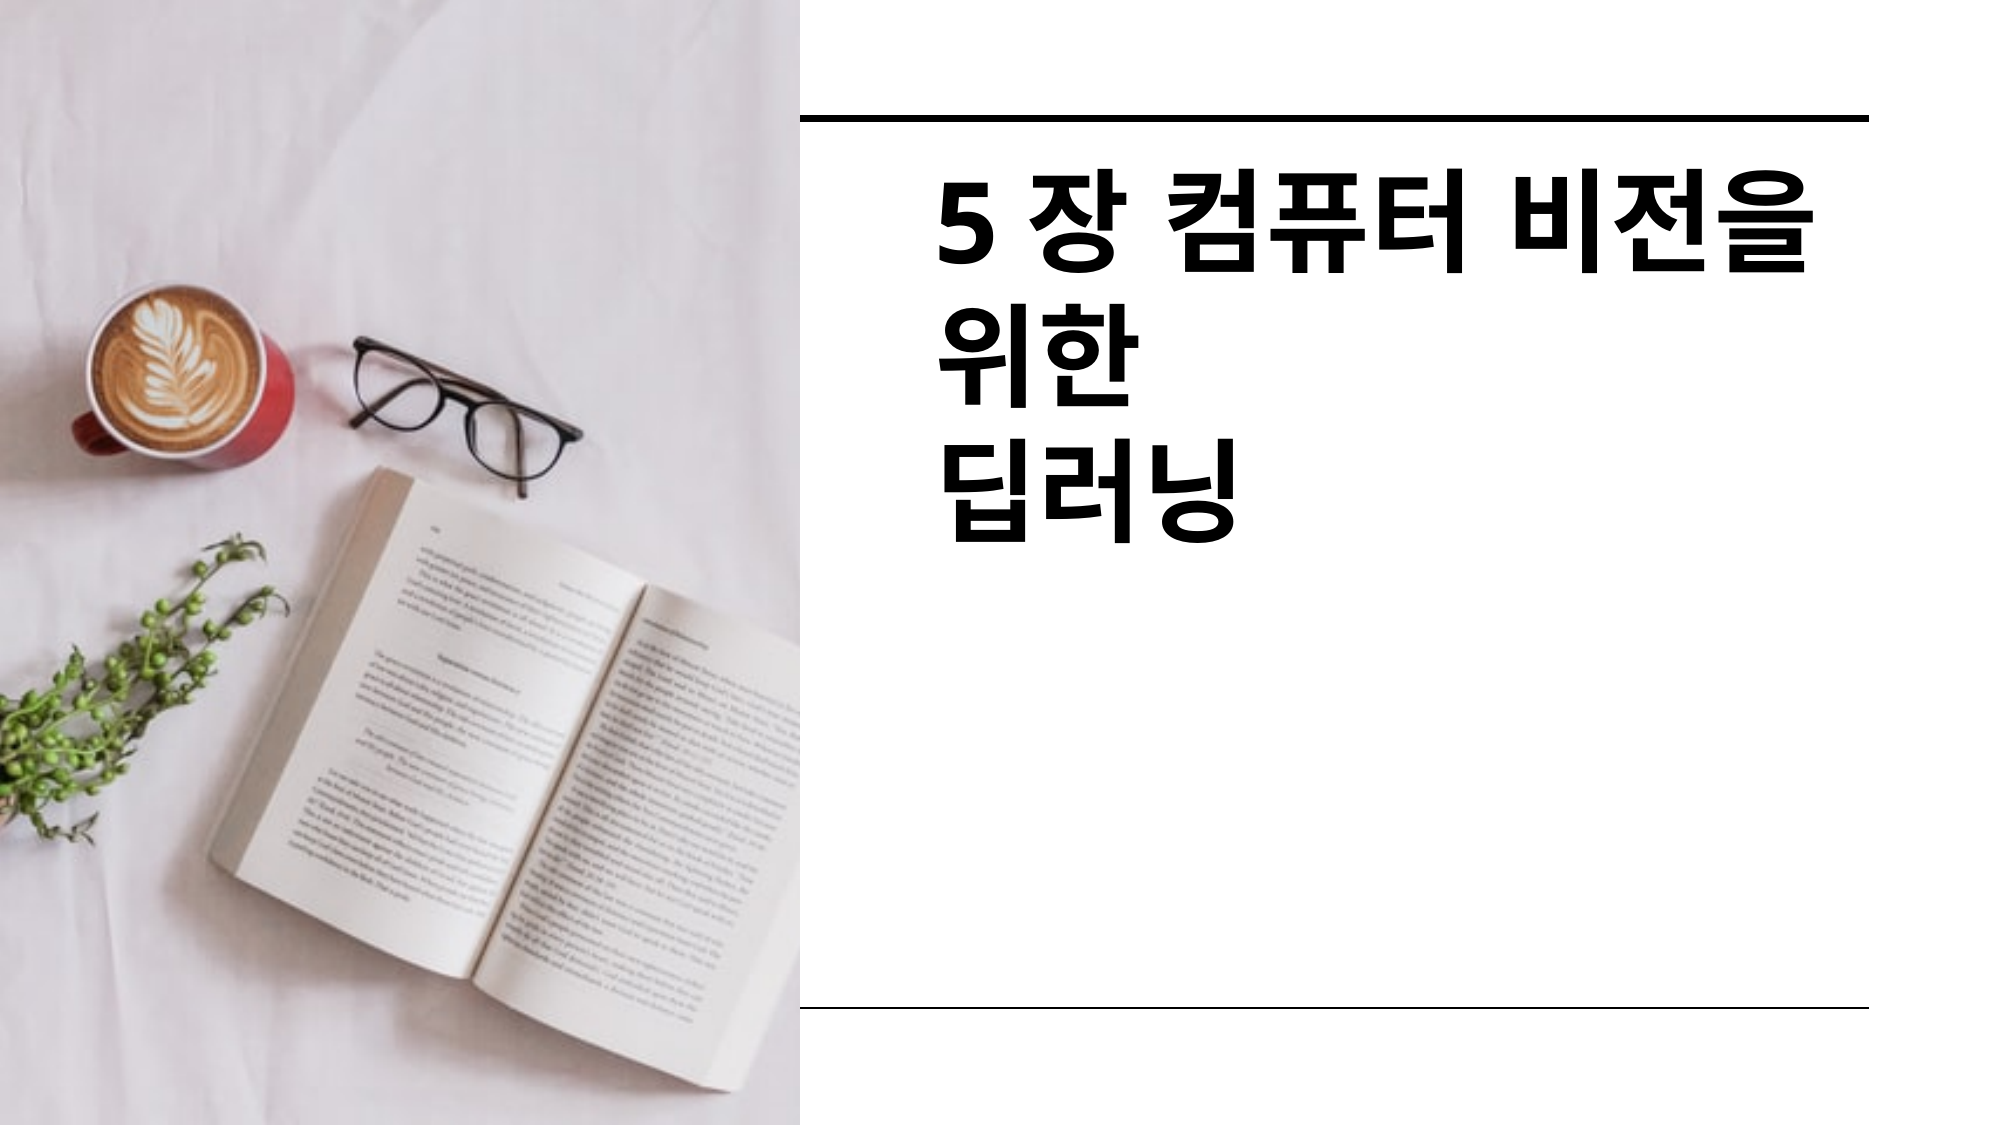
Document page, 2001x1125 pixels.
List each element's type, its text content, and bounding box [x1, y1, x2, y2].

picture [0, 0, 800, 1125]
title 5장 컴퓨터 비전을 위한 딥러닝 [919, 143, 1875, 778]
